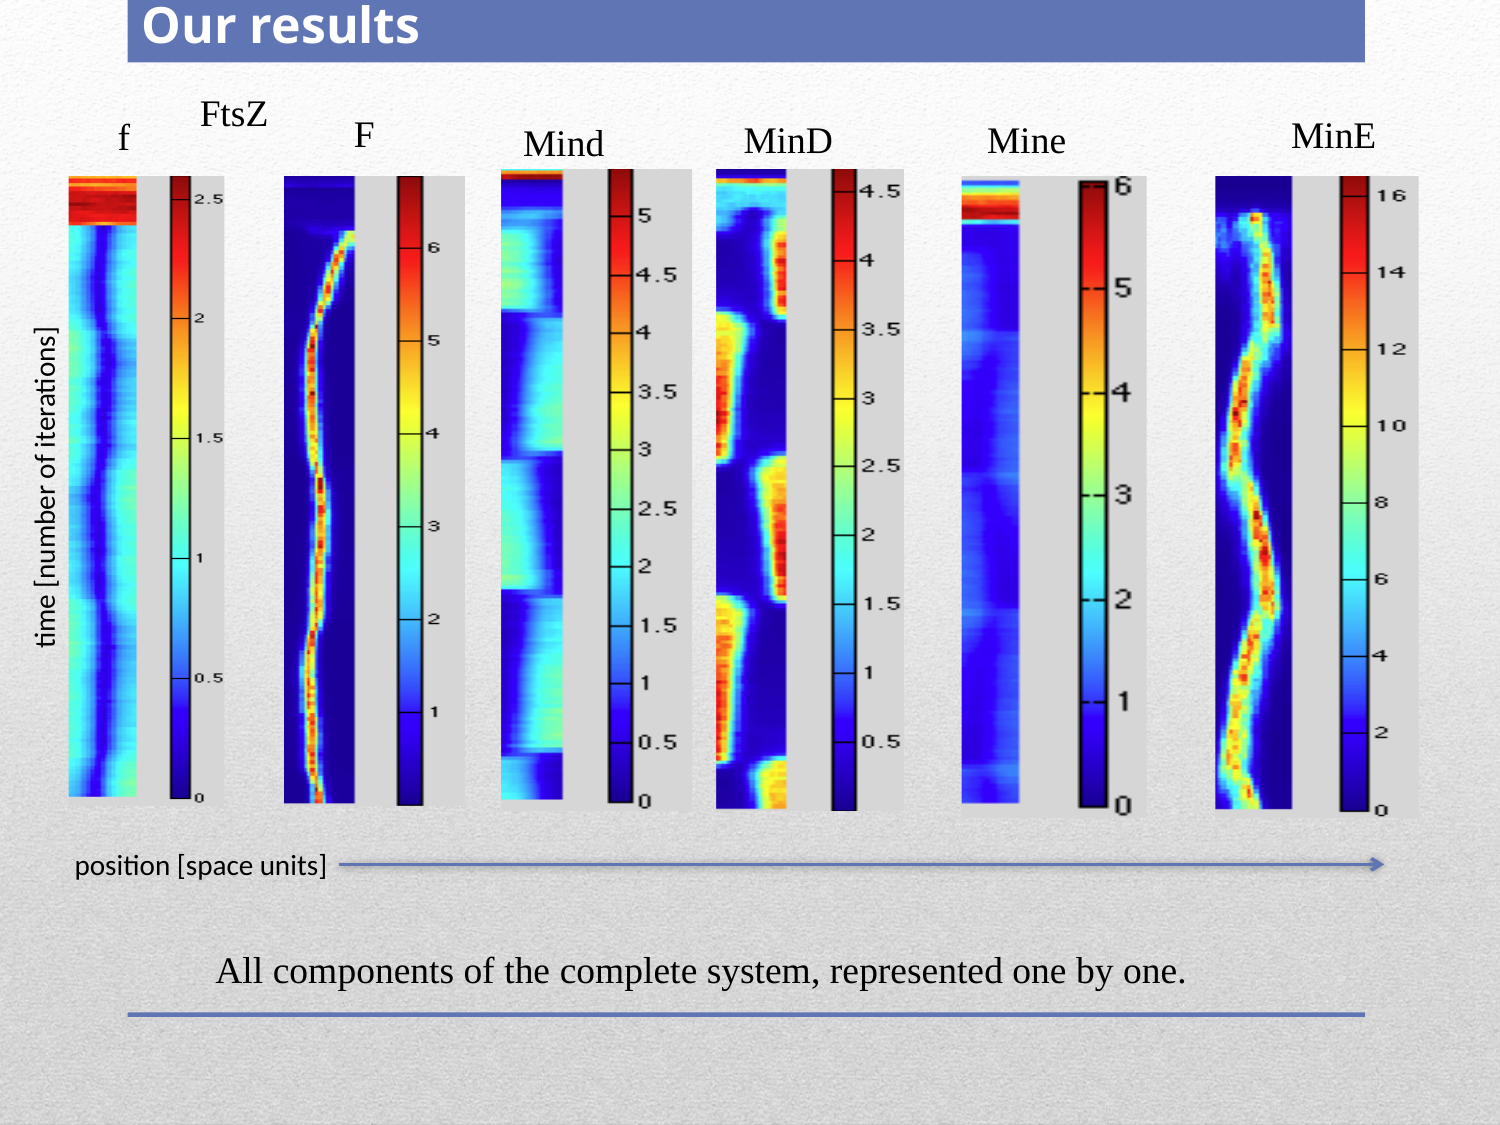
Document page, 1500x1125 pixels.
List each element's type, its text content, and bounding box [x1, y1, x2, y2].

text_box MinE [1276, 104, 1414, 164]
text_box FtsZ [185, 81, 303, 142]
text_box All components of the complete system, represented one by one. [200, 938, 1308, 999]
picture [500, 168, 693, 812]
picture [960, 175, 1148, 819]
picture [67, 175, 226, 807]
text_box time [number of iterations] [18, 199, 63, 664]
picture [1214, 175, 1420, 819]
text_box Mine [972, 108, 1110, 169]
text_box F [339, 102, 383, 162]
picture [715, 168, 905, 812]
text_box position [space units] [59, 839, 437, 889]
picture [283, 175, 466, 807]
text_box Mind [508, 112, 629, 168]
text_box Our results [127, 0, 1088, 61]
text_box MinD [728, 108, 866, 168]
text_box f [102, 105, 147, 166]
